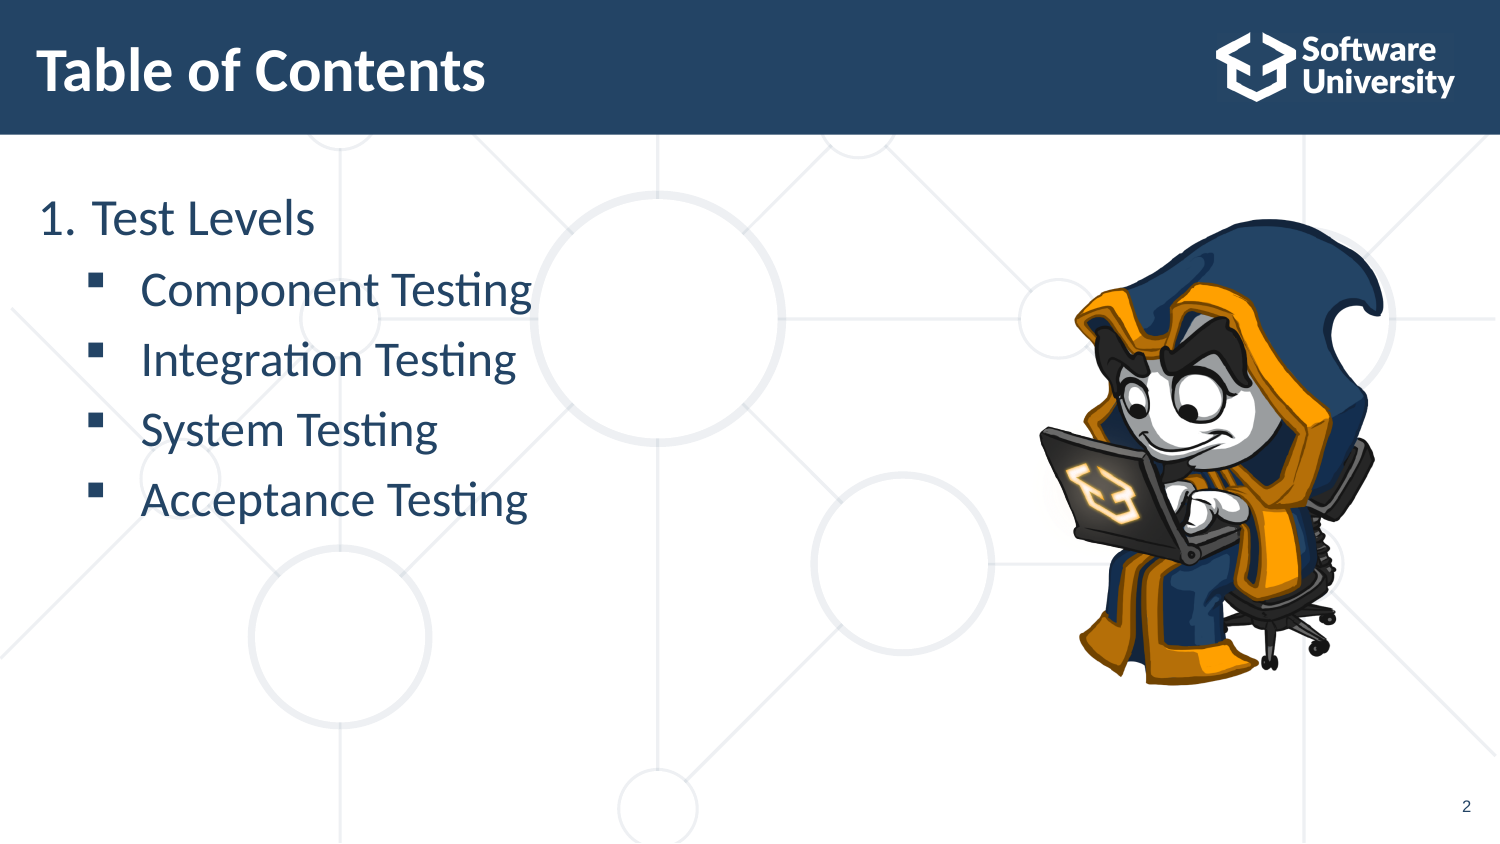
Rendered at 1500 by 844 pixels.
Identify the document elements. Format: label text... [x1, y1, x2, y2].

title Table of Contents [23, 12, 1193, 121]
slide_number 2 [1423, 787, 1476, 825]
picture [1031, 173, 1413, 713]
picture [1216, 32, 1455, 102]
list Test Levels Component Testing Integration Testing System Testing Acceptance Testing [24, 168, 1031, 759]
